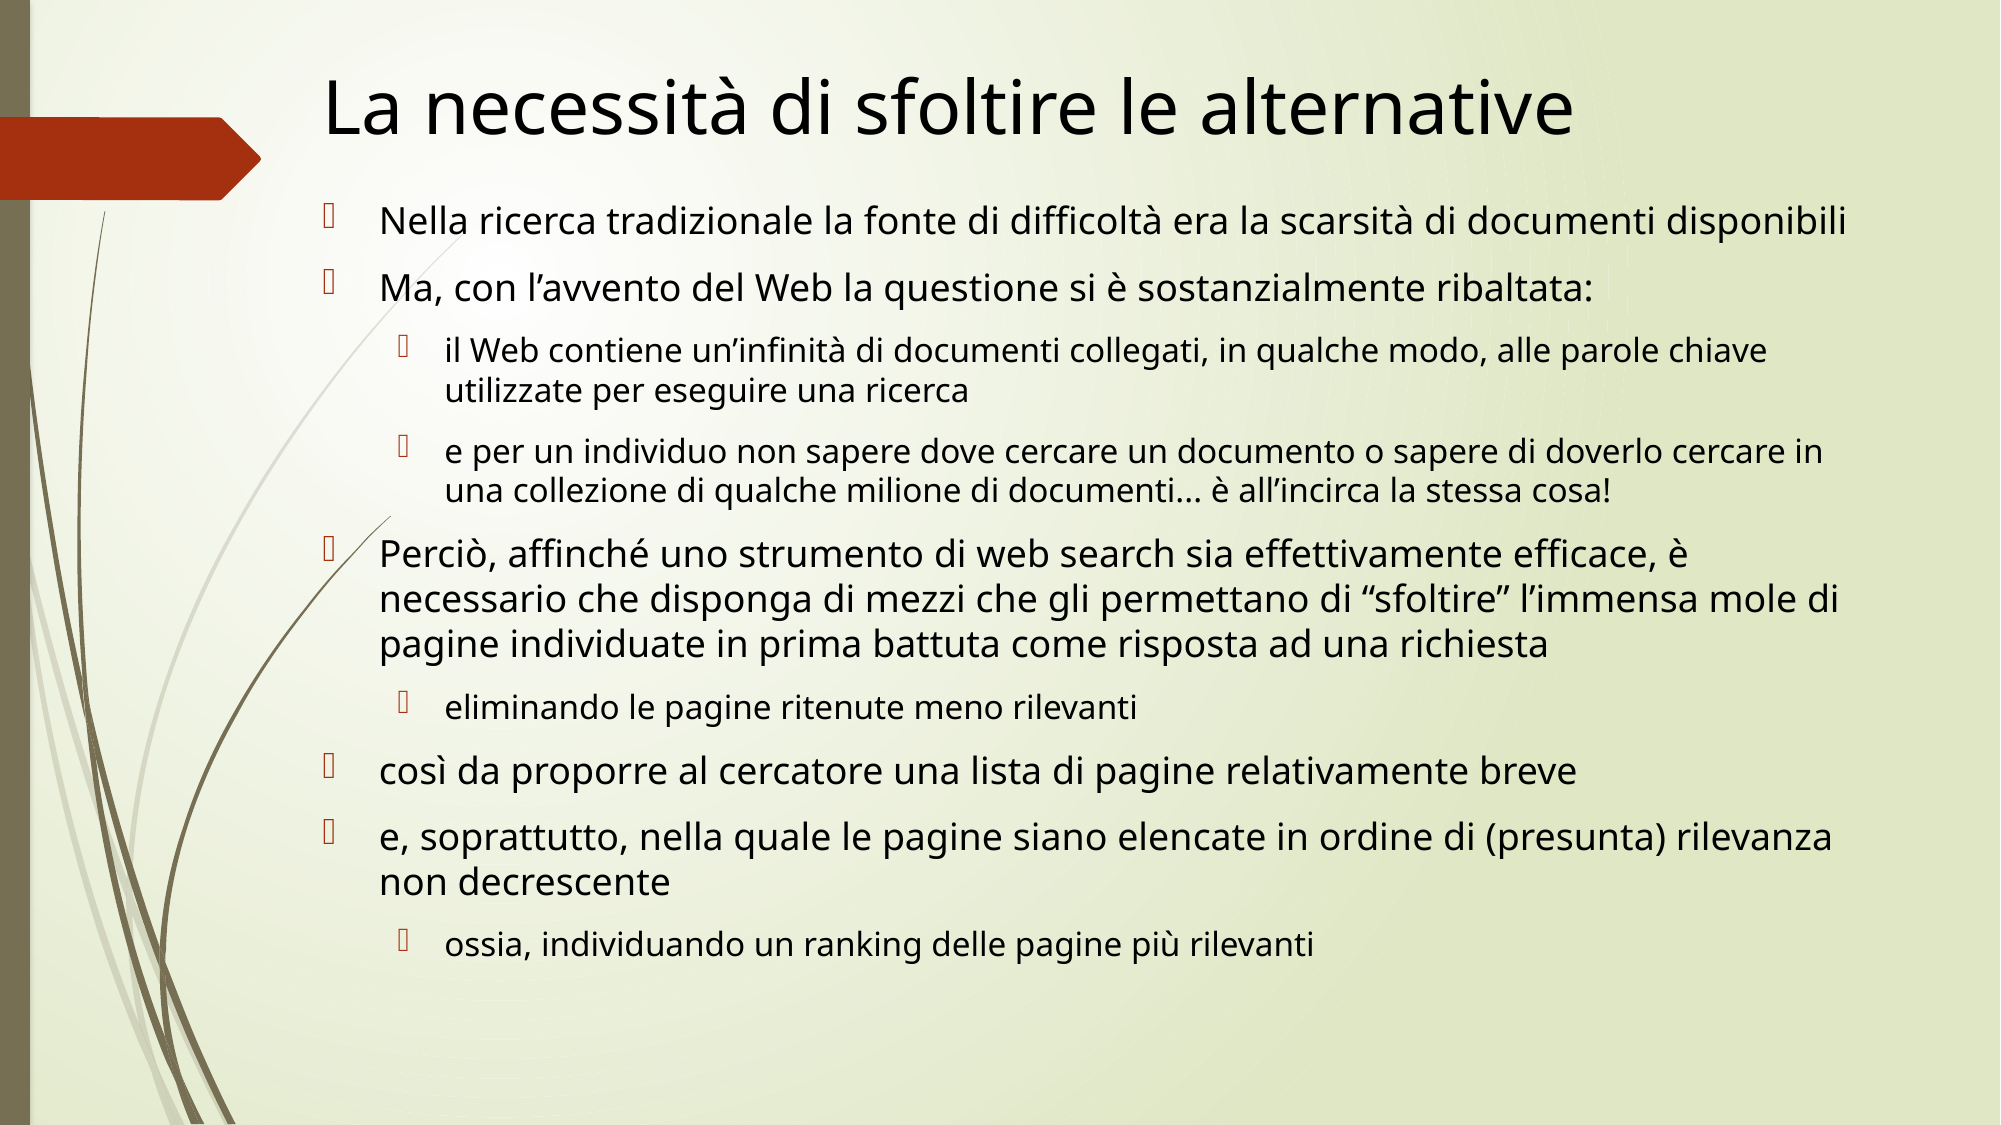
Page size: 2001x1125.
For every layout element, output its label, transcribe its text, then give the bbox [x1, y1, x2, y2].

list Nella ricerca tradizionale la fonte di difficoltà era la scarsità di documenti disponibili Ma, con l’avvento del Web la questione si è sostanzialmente ribaltata: il Web contiene un’infinità di documenti collegati, in qualche modo, alle parole chiave utilizzate per eseguire una ricerca e per un individuo non sapere dove cercare un documento o sapere di doverlo cercare in una collezione di qualche milione di documenti... è all’incirca la stessa cosa! Perciò, affinché uno strumento di web search sia effettivamente efficace, è necessario che disponga di mezzi che gli permettano di “sfoltire” l’immensa mole di pagine individuate in prima battuta come risposta ad una richiesta eliminando le pagine ritenute meno rilevanti così da proporre al cercatore una lista di pagine relativamente breve e, soprattutto, nella quale le pagine siano elencate in ordine di (presunta) rilevanza non decrescente ossia, individuando un ranking delle pagine più rilevanti [307, 190, 1883, 1049]
title La necessità di sfoltire le alternative [307, 51, 1770, 190]
